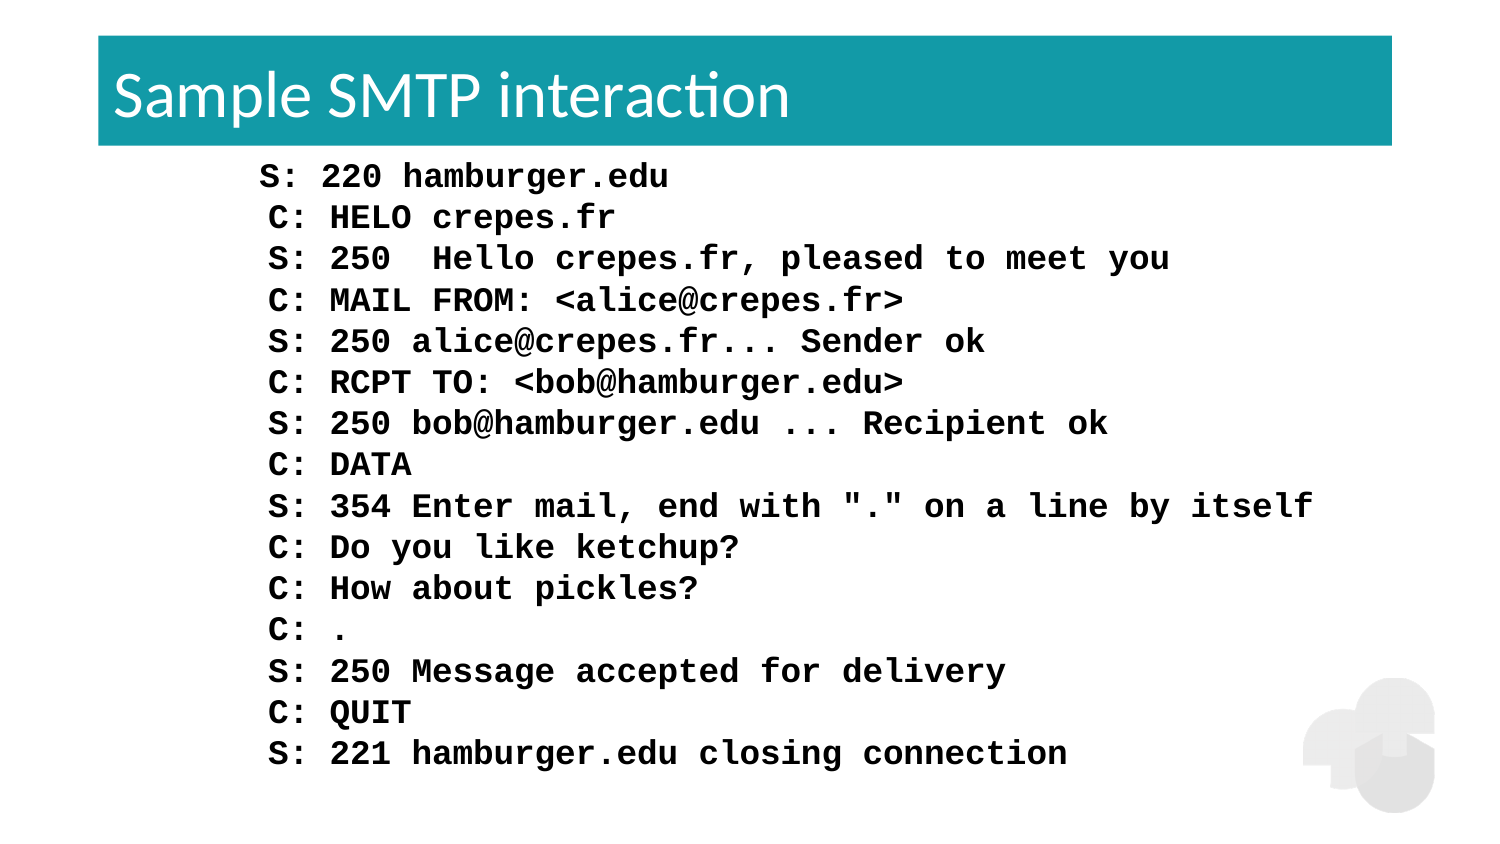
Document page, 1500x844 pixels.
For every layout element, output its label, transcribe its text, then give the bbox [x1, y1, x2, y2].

title Sample SMTP interaction [98, 35, 1392, 146]
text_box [1303, 678, 1449, 813]
text_box S: 220 hamburger.edu C: HELO crepes.fr S: 250 Hello crepes.fr, pleased to meet you C: MAIL FROM: <alice@crepes.fr> S: 250 alice@crepes.fr... Sender ok C: RCPT TO: <bob@hamburger.edu> S: 250 bob@hamburger.edu ... Recipient ok C: DATA S: 354 Enter mail, end with "." on a line by itself C: Do you like ketchup? C: How about pickles? C: . S: 250 Message accepted for delivery C: QUIT S: 221 hamburger.edu closing connection [150, 145, 1350, 779]
